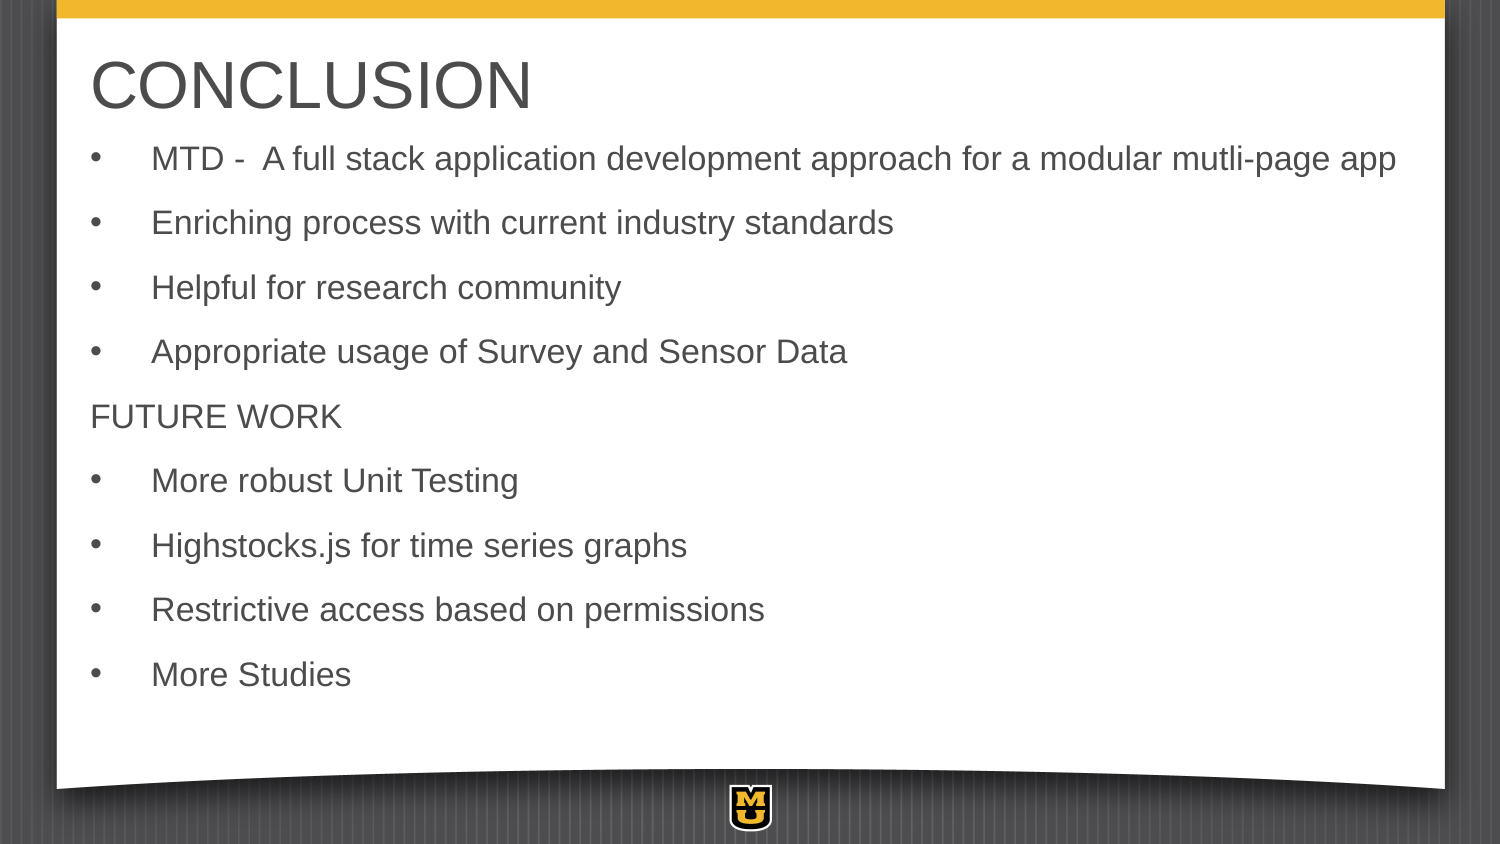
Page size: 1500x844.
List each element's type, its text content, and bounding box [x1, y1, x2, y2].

picture [0, 0, 1500, 844]
list MTD - A full stack application development approach for a modular mutli-page app Enriching process with current industry standards Helpful for research community Appropriate usage of Survey and Sensor Data FUTURE WORK More robust Unit Testing Highstocks.js for time series graphs Restrictive access based on permissions More Studies [75, 129, 1425, 744]
title CONCLUSION [75, 33, 1425, 129]
